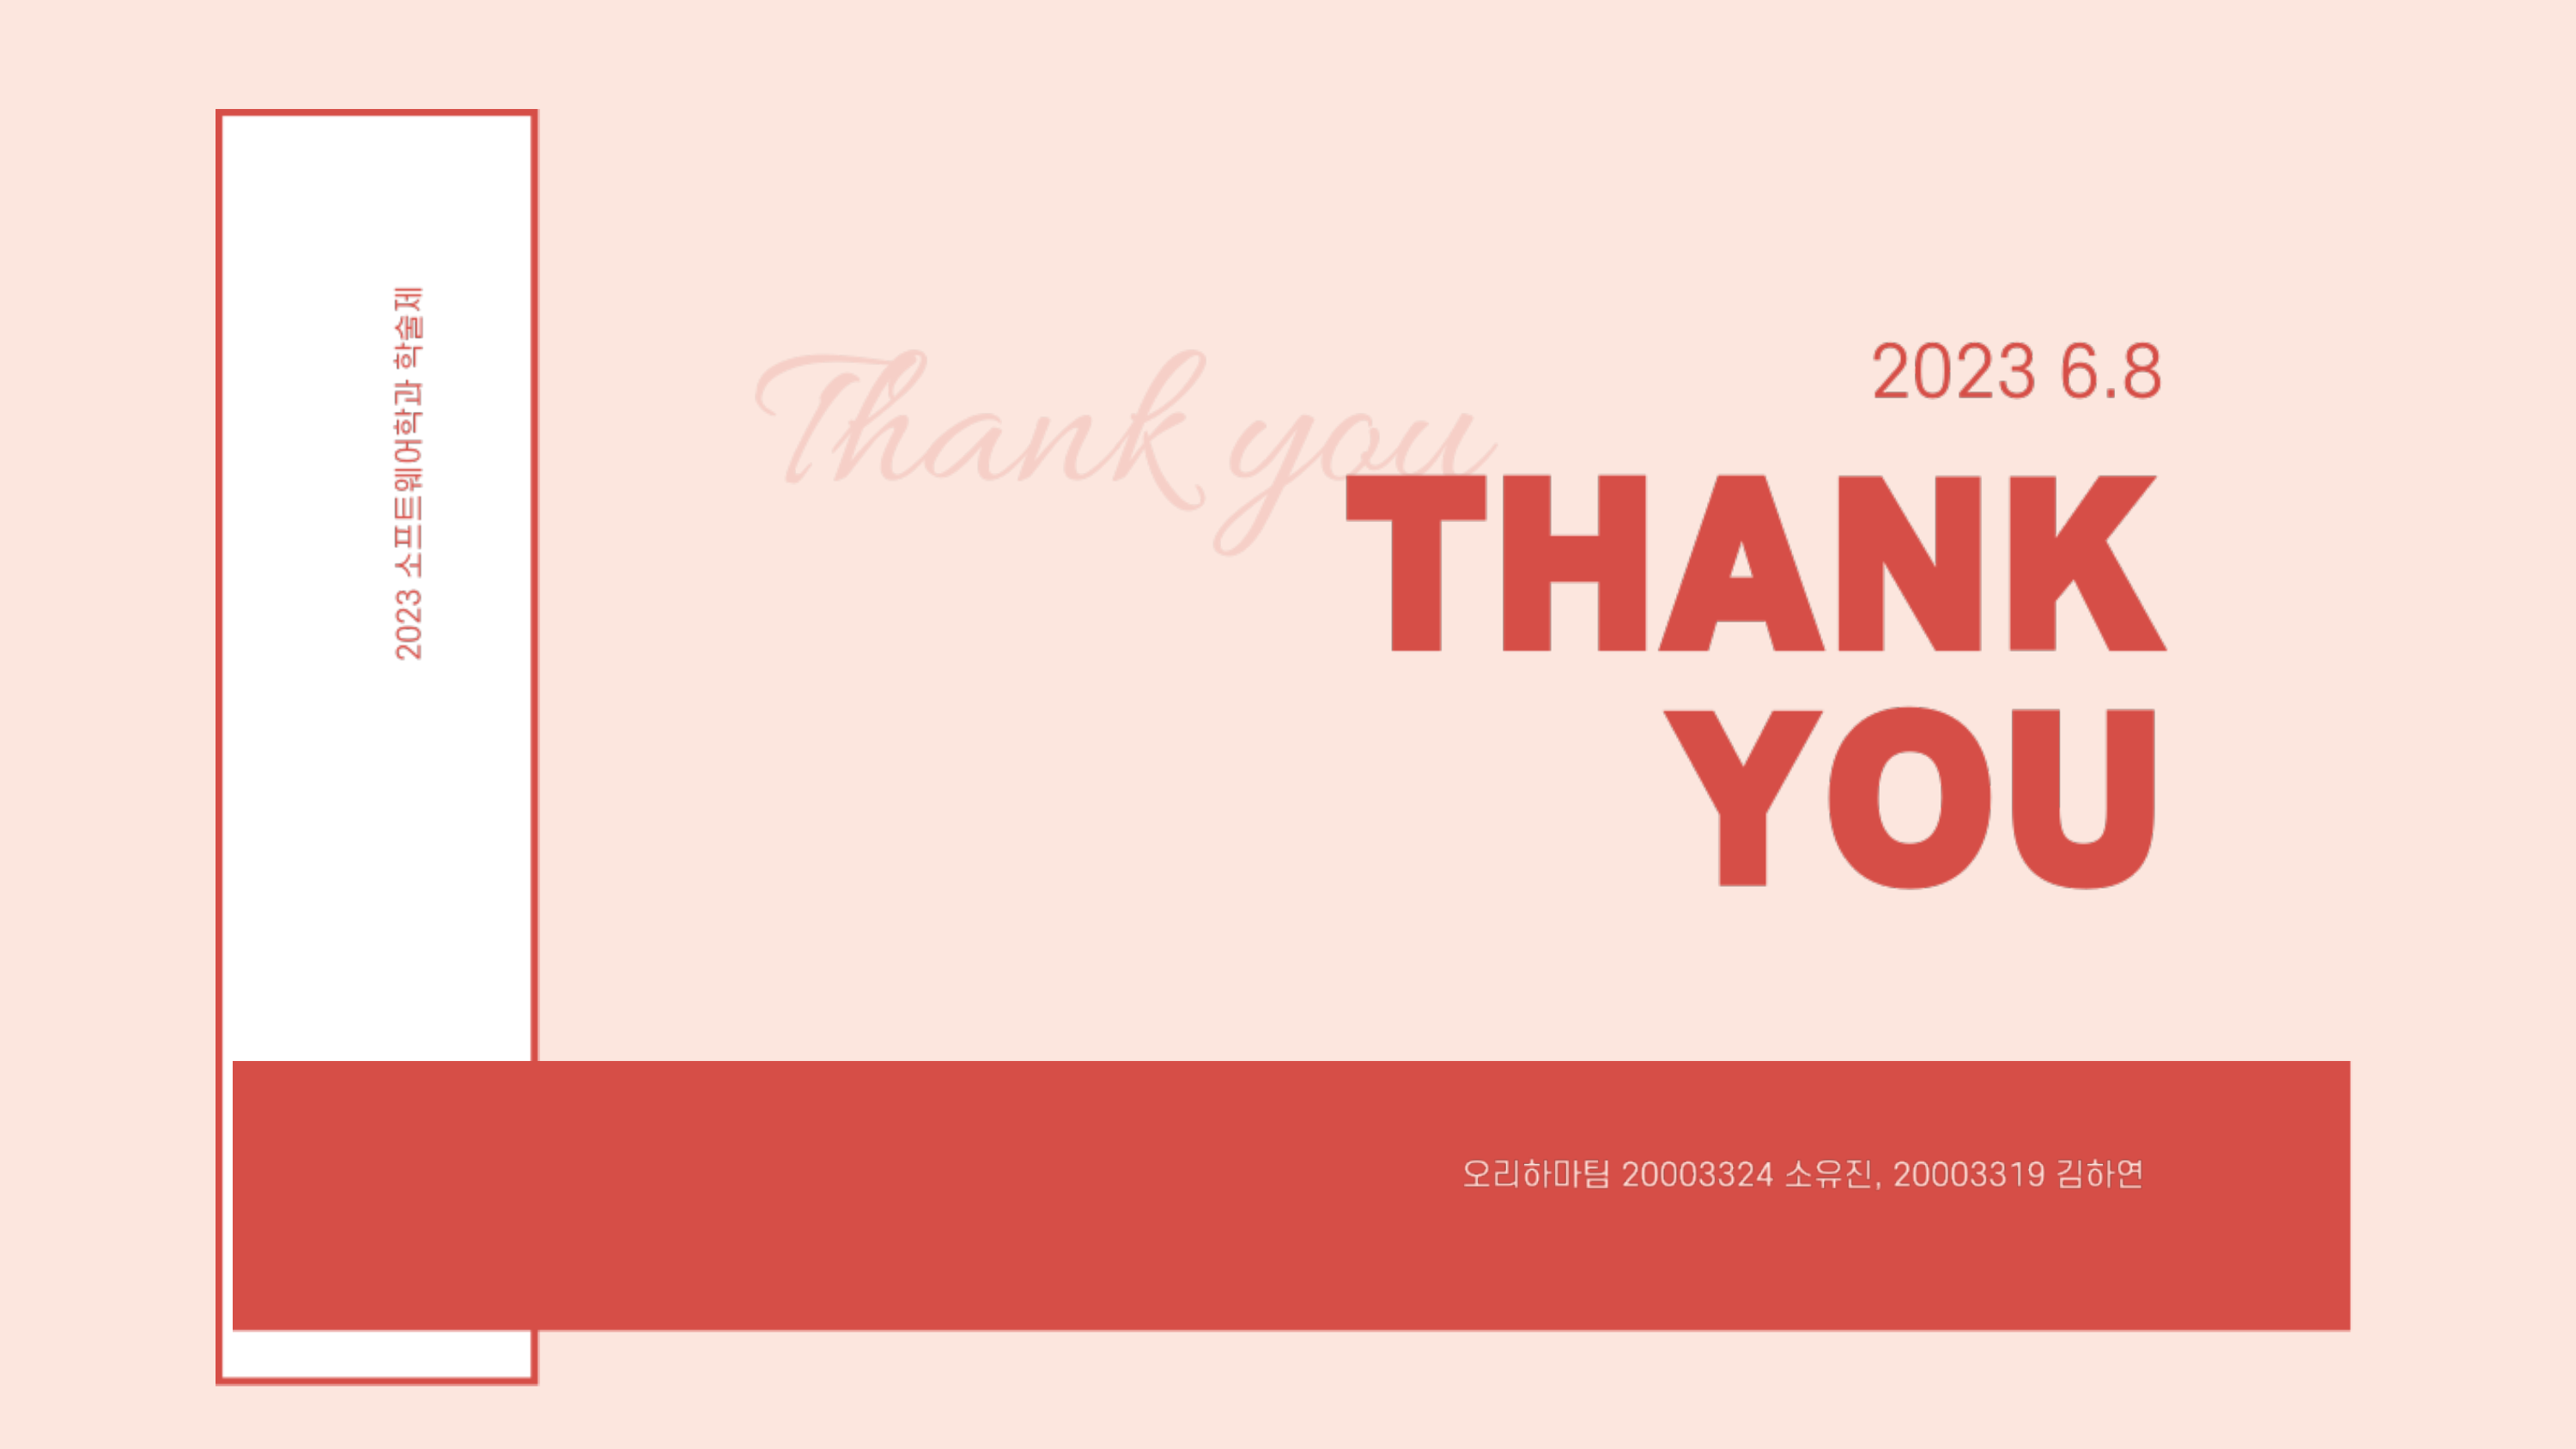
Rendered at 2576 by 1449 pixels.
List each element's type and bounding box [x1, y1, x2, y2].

picture [722, 258, 2277, 992]
text_box [216, 547, 540, 1386]
picture [166, 483, 653, 540]
picture [1404, 1144, 2162, 1205]
text_box [233, 1061, 2353, 1332]
text_box [216, 109, 540, 482]
